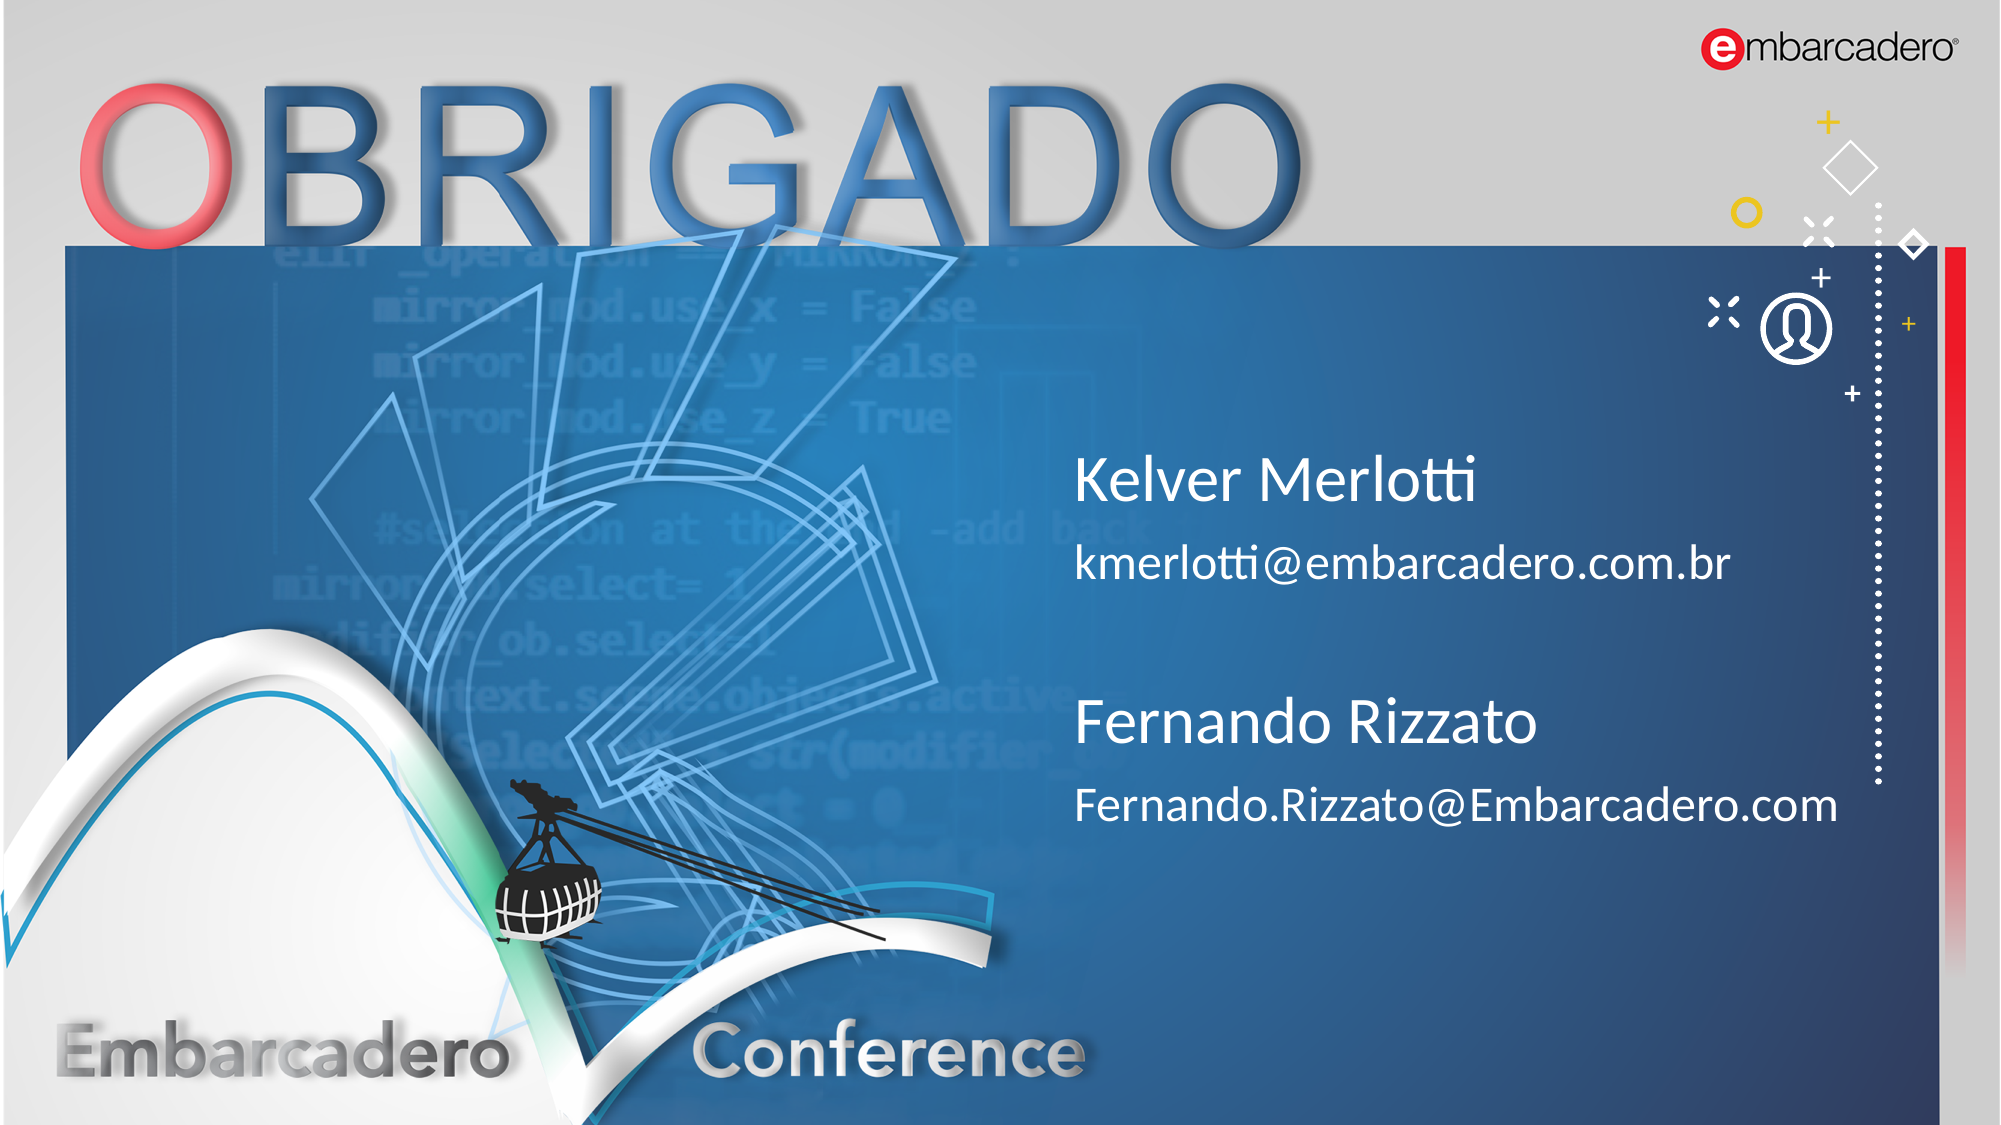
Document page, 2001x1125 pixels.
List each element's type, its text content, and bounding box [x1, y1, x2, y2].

list Kelver Merlotti kmerlotti@embarcadero.com.br Fernando Rizzato Fernando.Rizzato@Embarcadero.com [1059, 435, 1858, 1097]
picture [0, 0, 2000, 1125]
